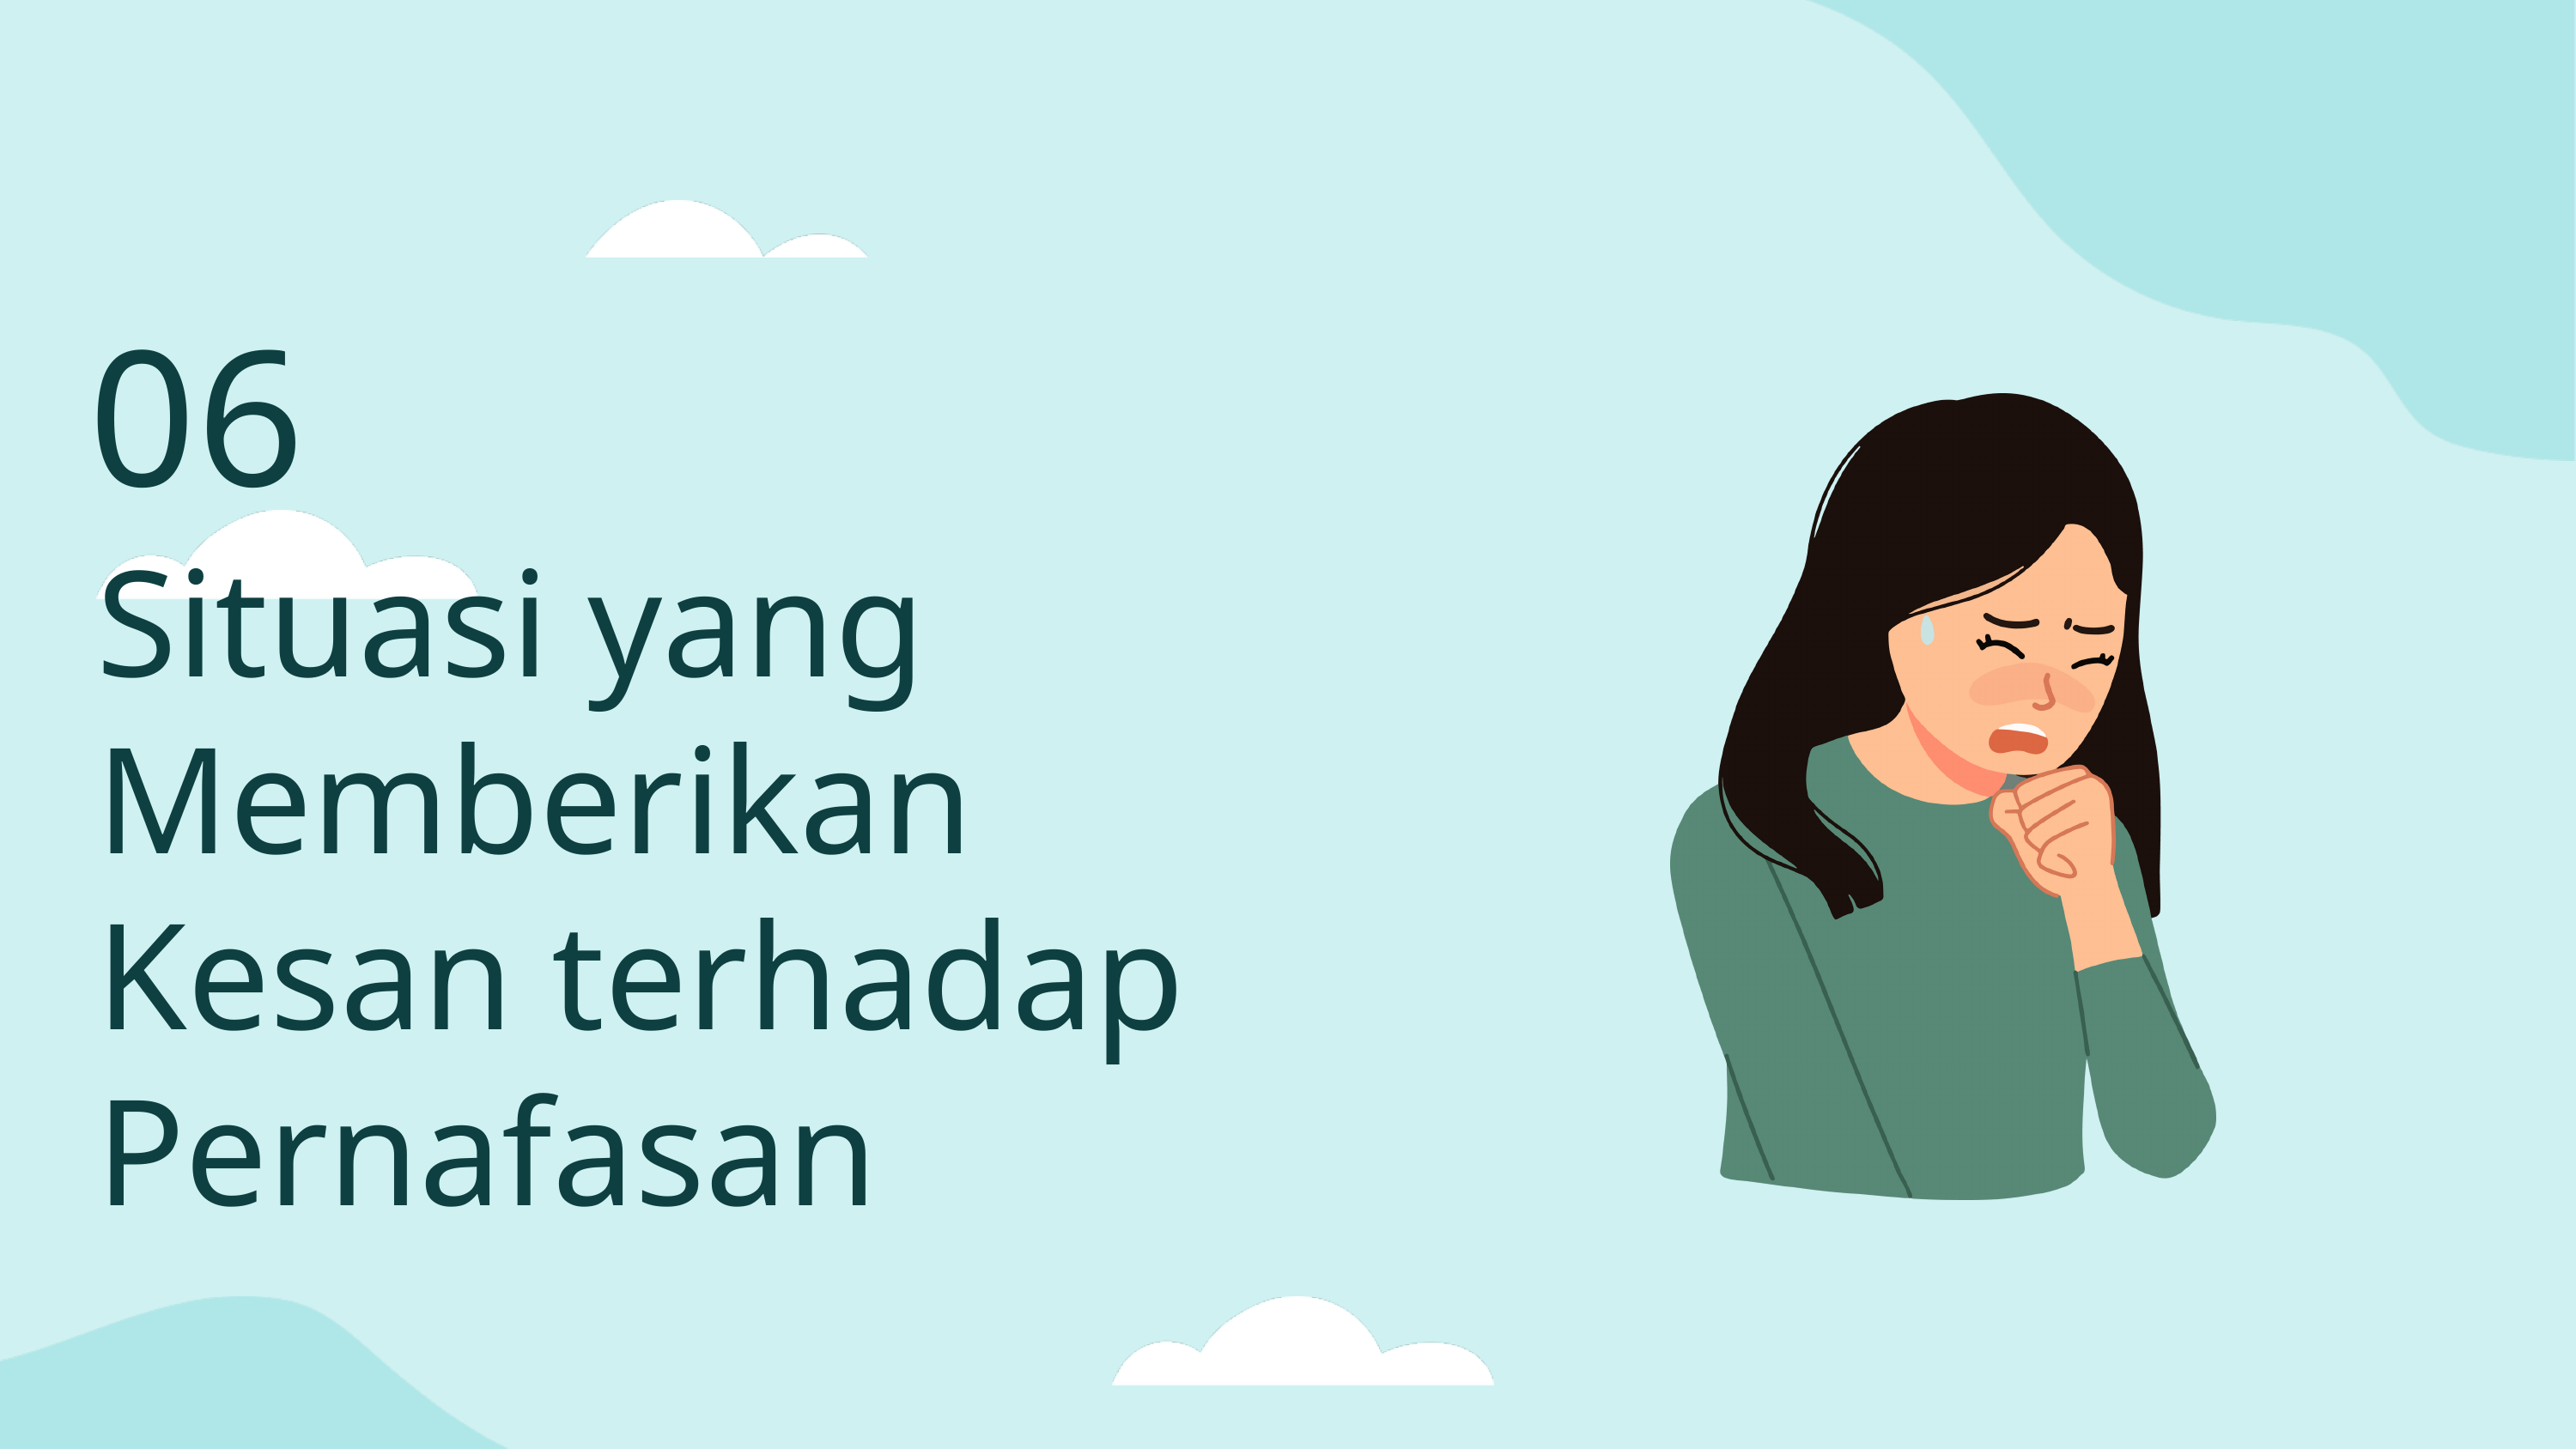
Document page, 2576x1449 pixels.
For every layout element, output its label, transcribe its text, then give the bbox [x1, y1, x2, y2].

picture [586, 200, 869, 258]
picture [0, 1296, 508, 1449]
picture [1670, 0, 2576, 1200]
text_box Situasi yang Memberikan Kesan terhadap Pernafasan [96, 530, 1405, 1235]
picture [96, 510, 478, 599]
picture [1112, 1296, 1494, 1385]
text_box 06 [34, 298, 360, 524]
